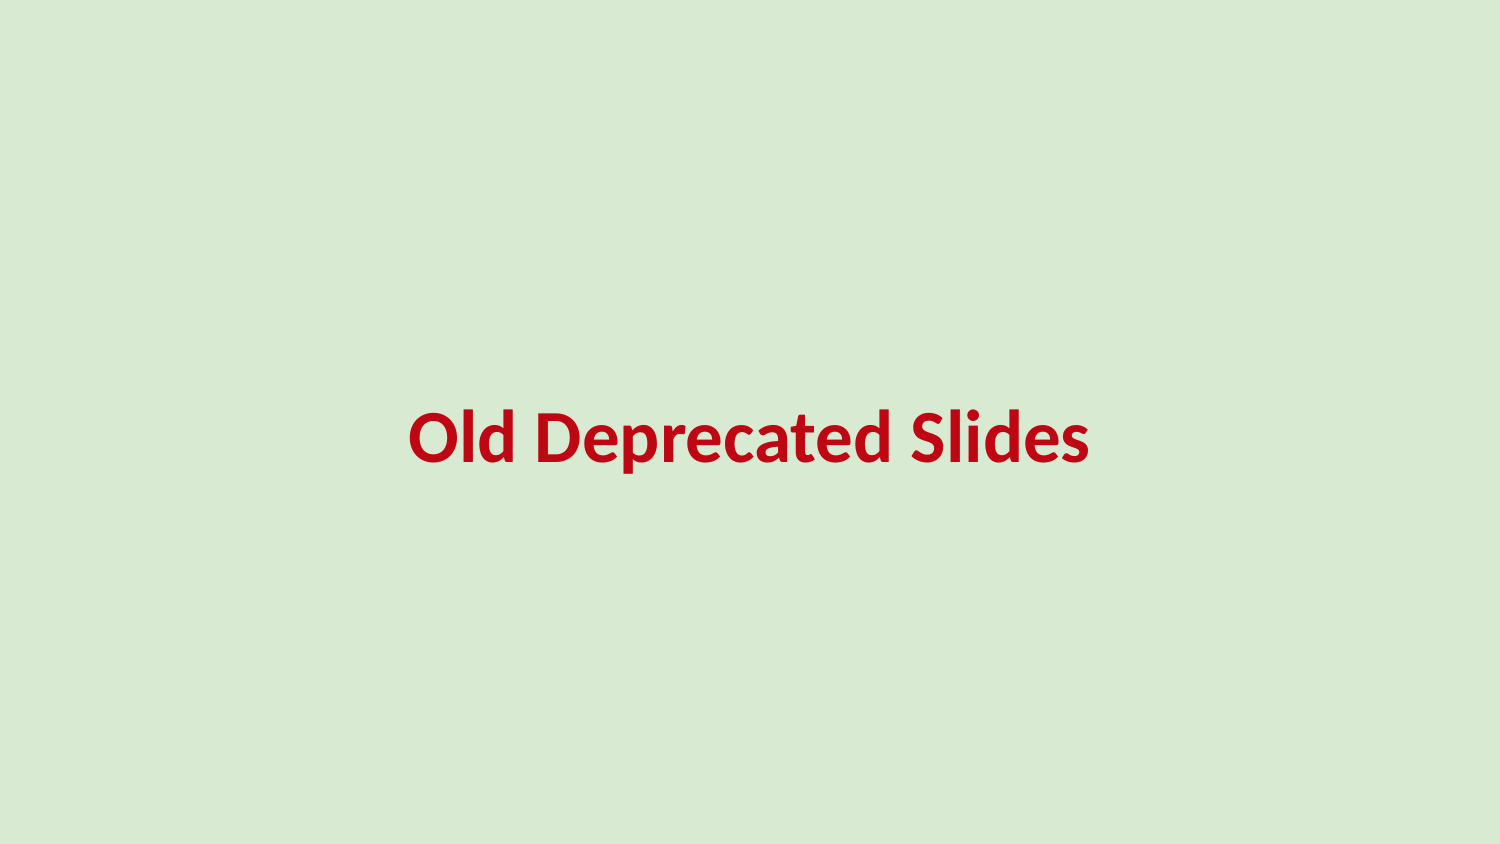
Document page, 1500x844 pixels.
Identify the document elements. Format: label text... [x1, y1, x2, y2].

title Old Deprecated Slides [152, 351, 1348, 493]
